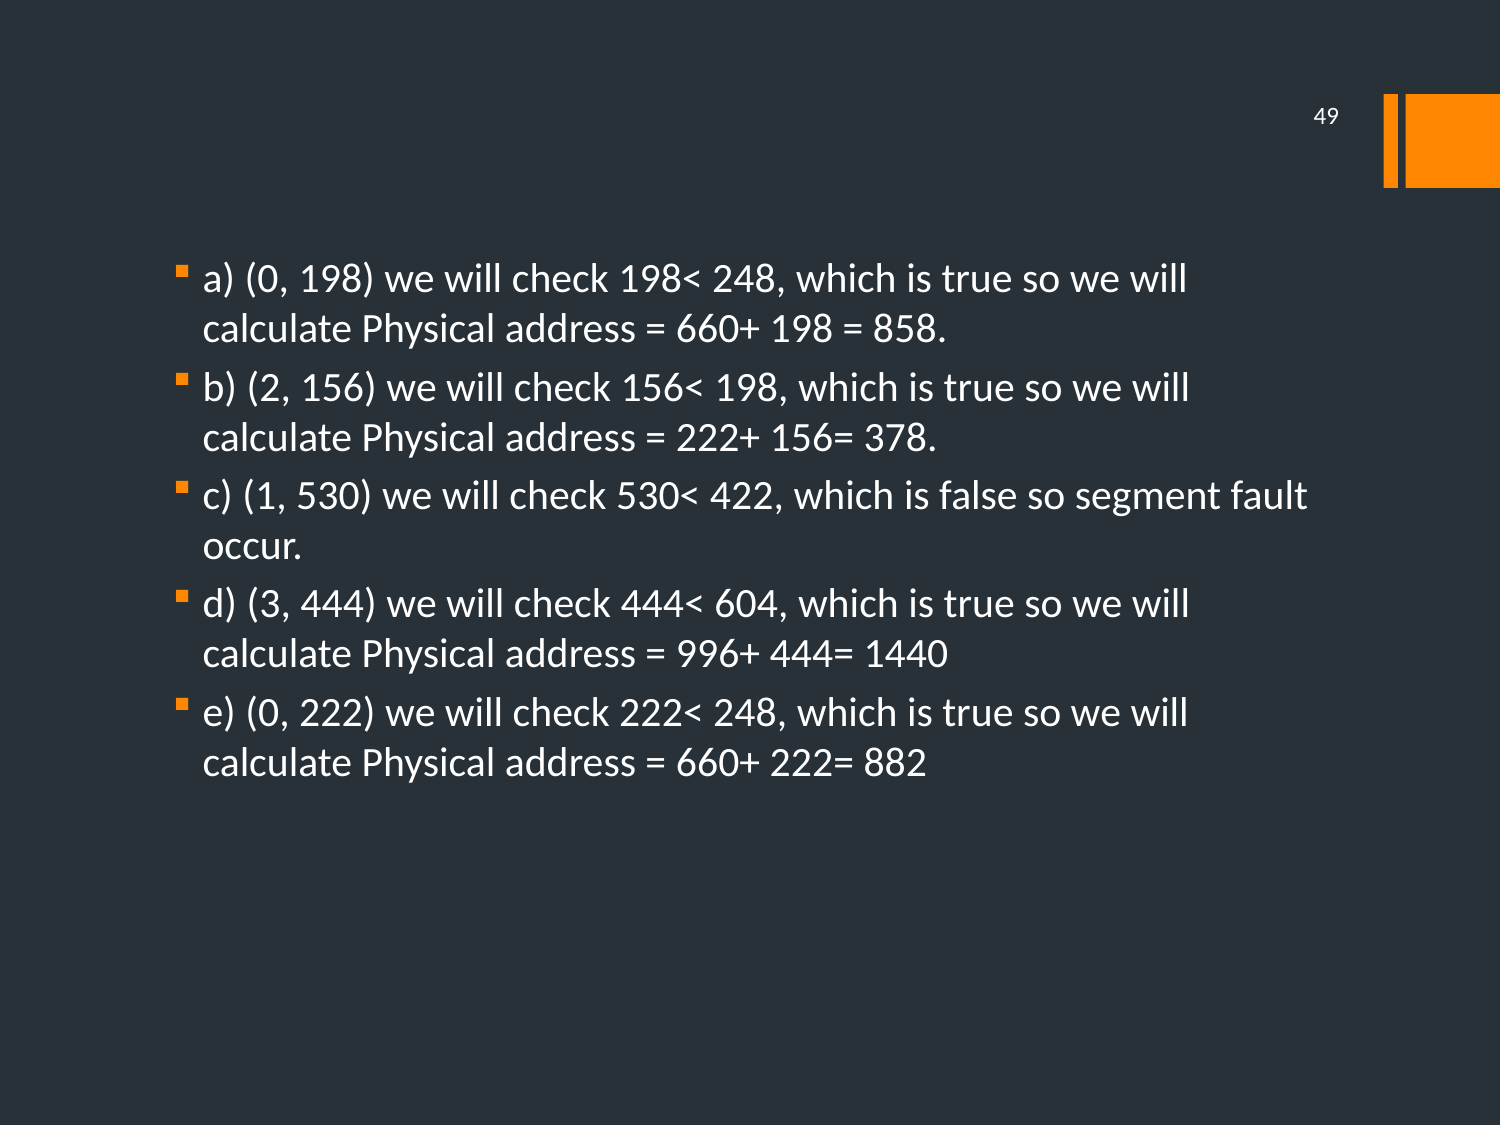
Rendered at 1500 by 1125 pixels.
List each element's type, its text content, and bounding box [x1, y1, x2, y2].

list a) (0, 198) we will check 198< 248, which is true so we will calculate Physical address = 660+ 198 = 858. b) (2, 156) we will check 156< 198, which is true so we will calculate Physical address = 222+ 156= 378. c) (1, 530) we will check 530< 422, which is false so segment fault occur. d) (3, 444) we will check 444< 604, which is true so we will calculate Physical address = 996+ 444= 1440 e) (0, 222) we will check 222< 248, which is true so we will calculate Physical address = 660+ 222= 882 [150, 243, 1350, 1035]
slide_number 49 [1199, 90, 1355, 140]
